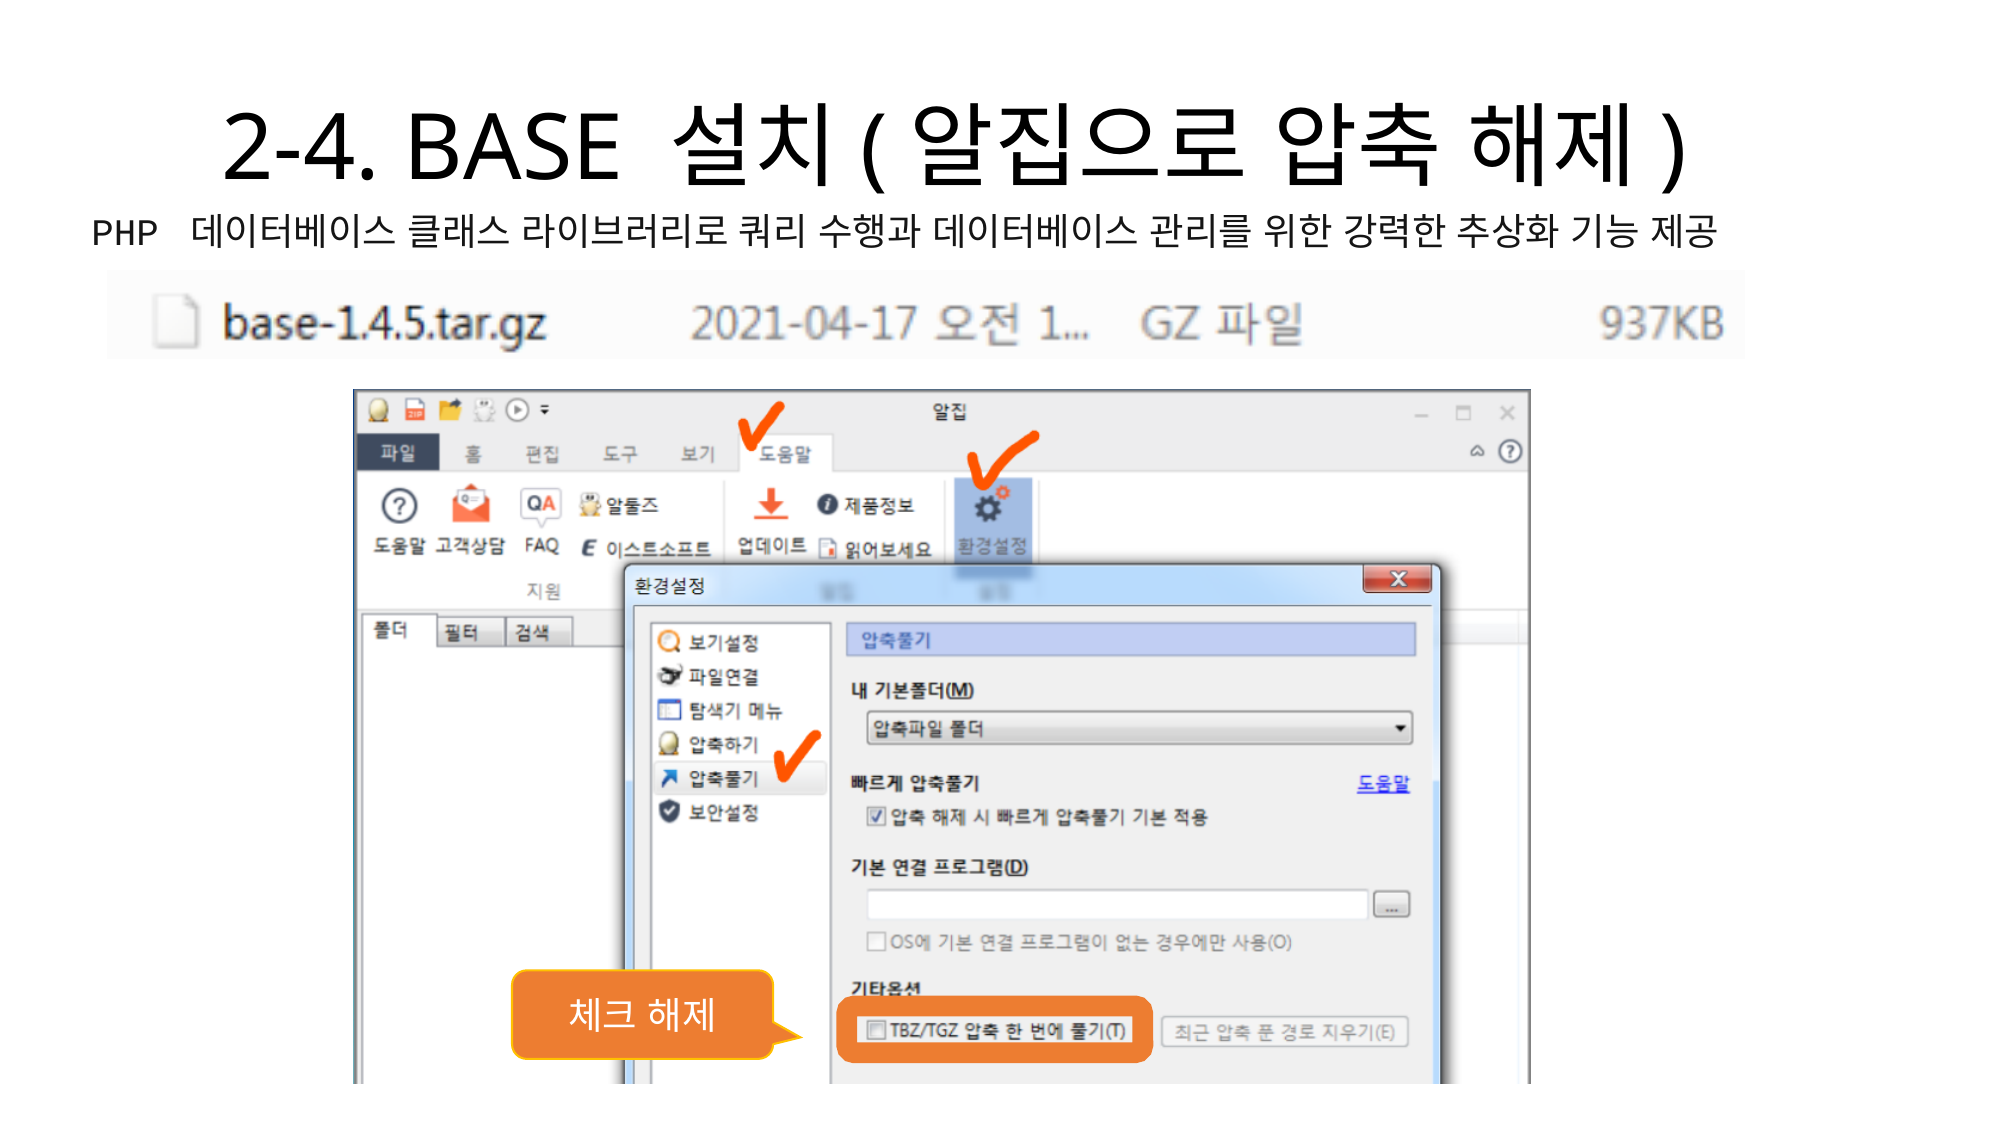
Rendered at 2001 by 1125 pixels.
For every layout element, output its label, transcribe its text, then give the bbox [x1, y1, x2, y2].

text_box 2-4. BASE 설치(알집으로 압축 해제) [206, 41, 1932, 200]
text_box PHP 데이터베이스 클래스 라이브러리로 쿼리 수행과 데이터베이스 관리를 위한 강력한 추상화 기능 제공 [76, 200, 2000, 260]
picture [353, 389, 1531, 1084]
picture [107, 270, 1745, 359]
